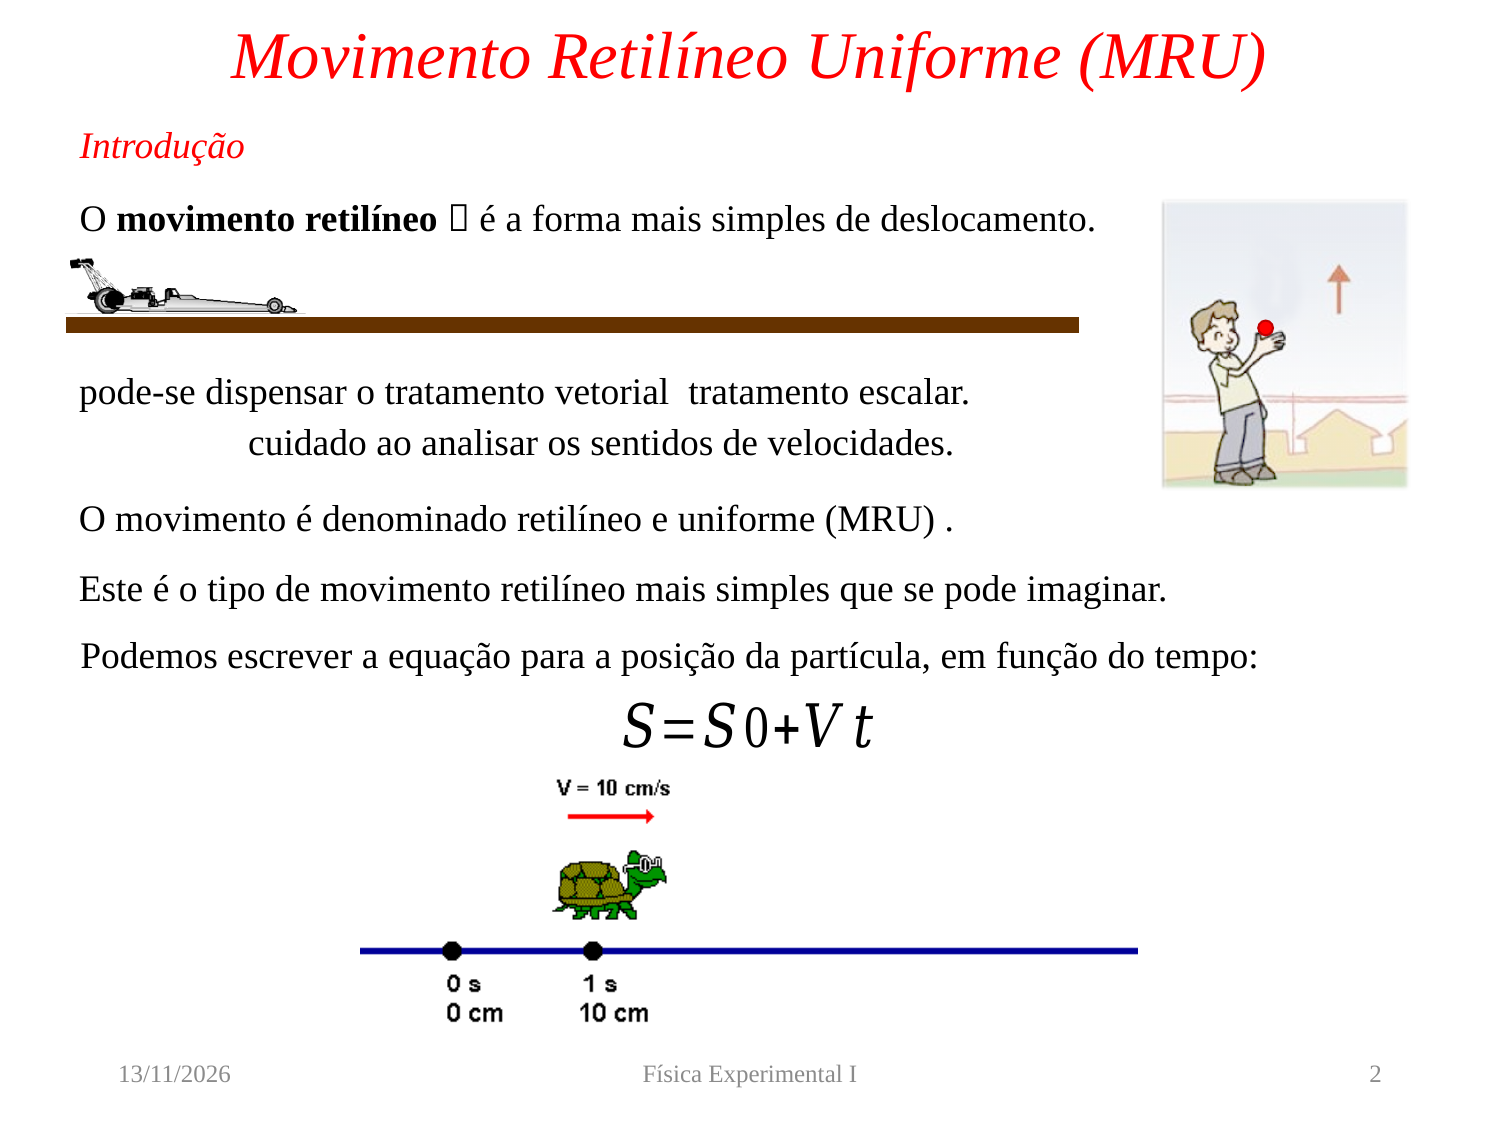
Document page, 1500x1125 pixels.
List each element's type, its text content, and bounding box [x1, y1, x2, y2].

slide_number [103, 1042, 441, 1103]
picture [360, 761, 1138, 1052]
text_box O movimento retilíneo  é a forma mais simples de deslocamento. [64, 180, 1436, 247]
text_box Este é o tipo de movimento retilíneo mais simples que se pode imaginar. [64, 550, 1435, 617]
text_box [64, 314, 1082, 335]
slide_number 2 [1059, 1042, 1397, 1103]
footer Física Experimental I [496, 1052, 1004, 1103]
title Movimento Retilíneo Uniforme (MRU) [0, 0, 1500, 166]
text_box Podemos escrever a equação para a posição da partícula, em função do tempo: [65, 623, 1435, 684]
picture [64, 245, 306, 316]
picture [1160, 198, 1411, 491]
text_box Introdução [64, 114, 284, 174]
